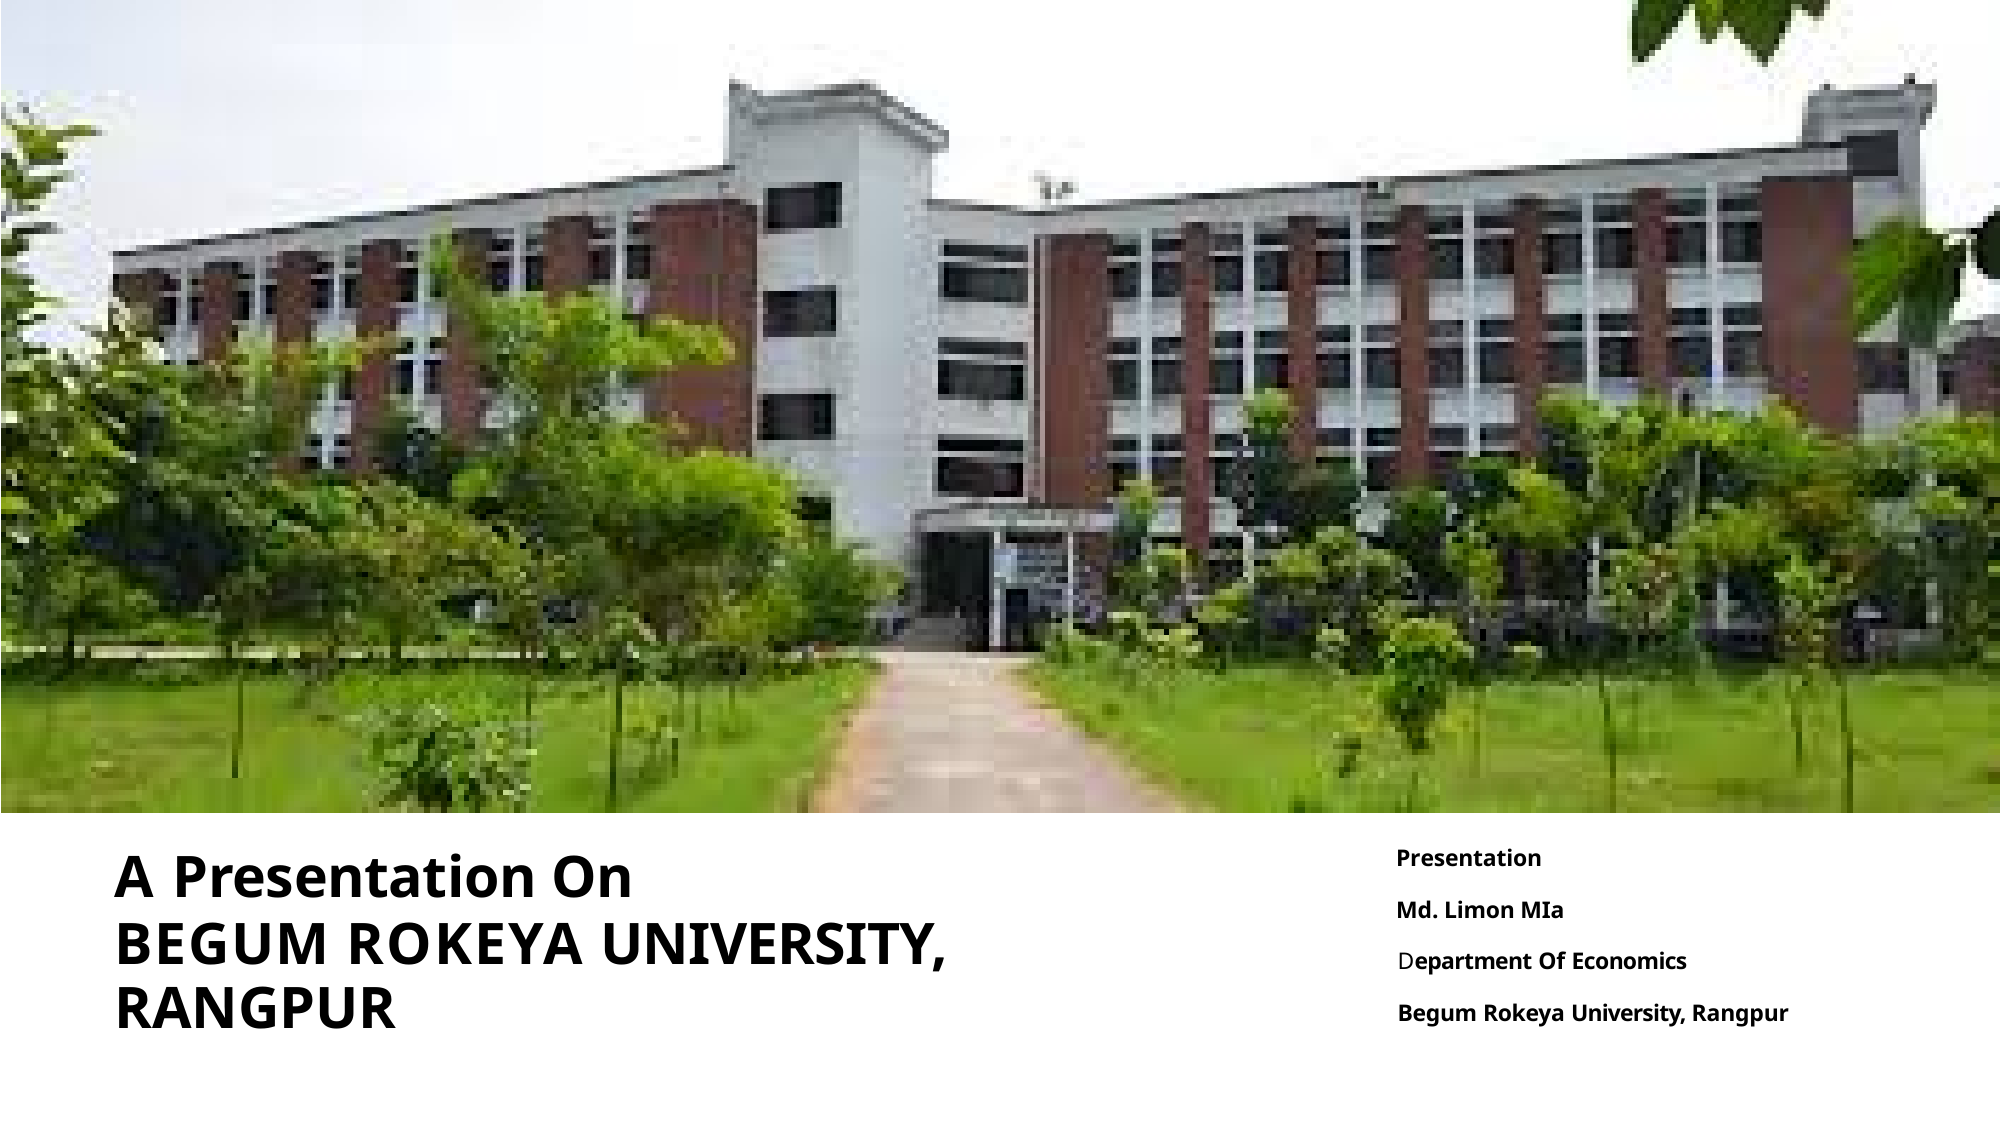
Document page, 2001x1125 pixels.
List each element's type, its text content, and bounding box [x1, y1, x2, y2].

text_box Presentation Md. Limon MIa Department Of Economics Begum Rokeya University, Rangpur [1395, 840, 2000, 1026]
picture [1, 0, 2000, 813]
text_box A Presentation On BEGUM ROKEYA UNIVERSITY, RANGPUR [112, 840, 1225, 1041]
